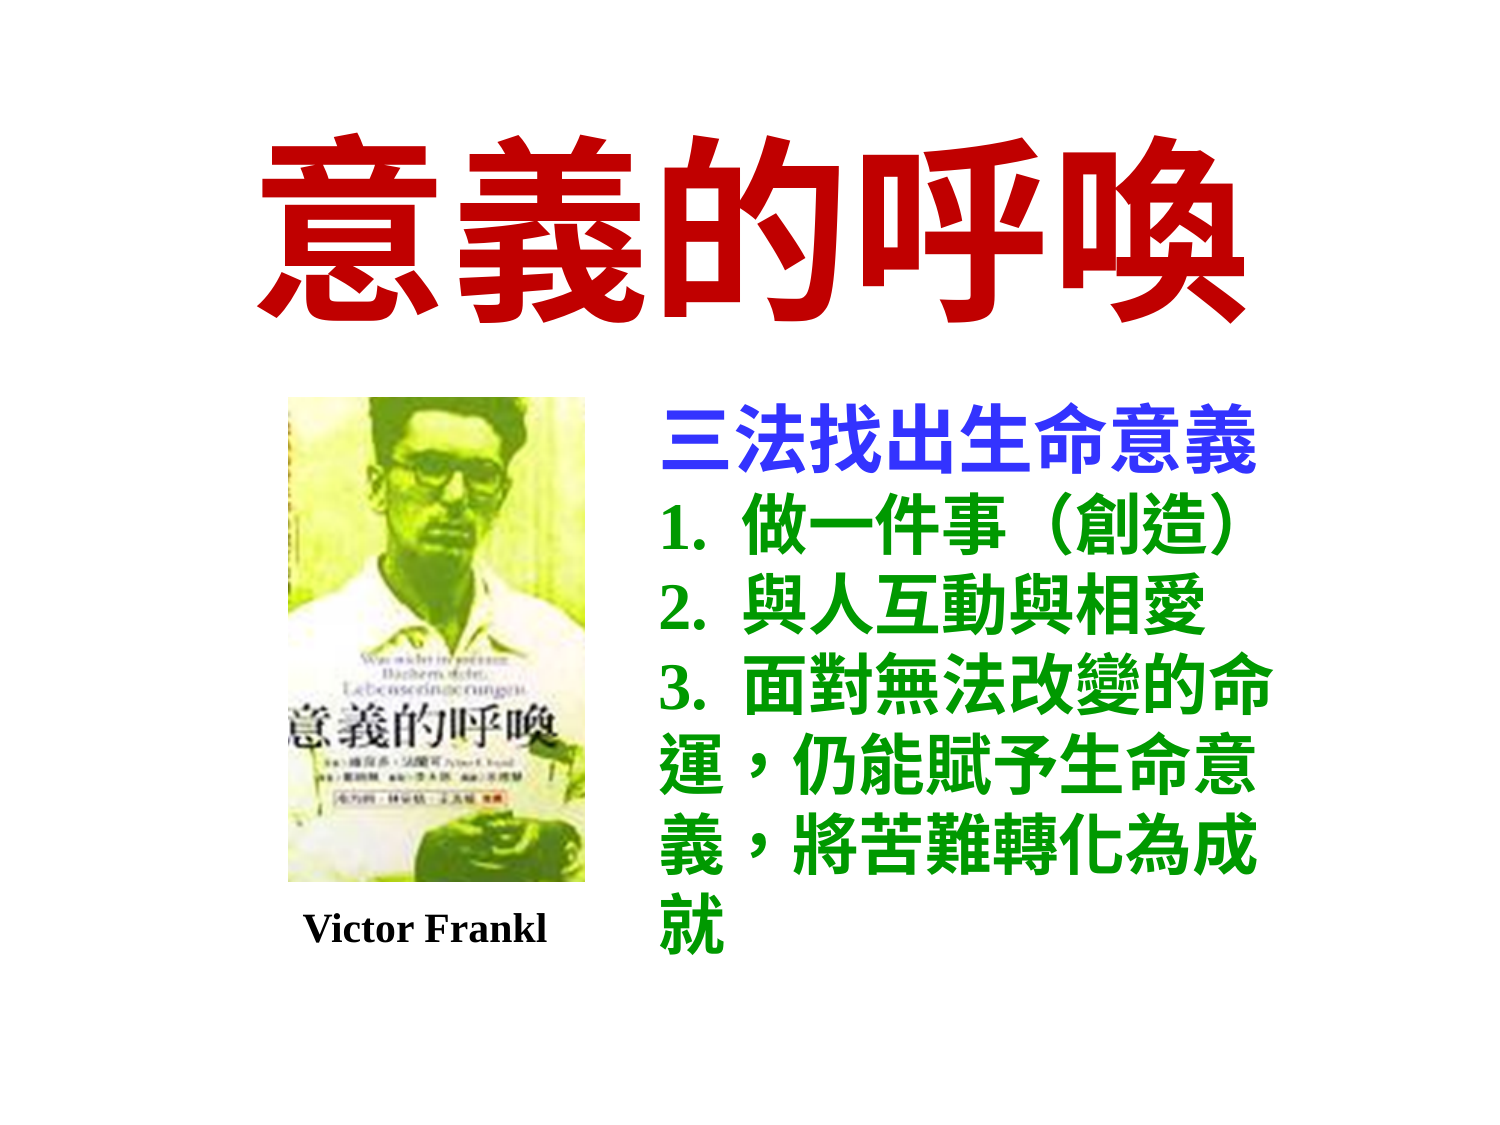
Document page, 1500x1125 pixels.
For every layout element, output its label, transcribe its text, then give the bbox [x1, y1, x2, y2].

title 意義的呼喚 [112, 99, 1388, 350]
text_box Victor Frankl [288, 893, 585, 958]
picture [287, 396, 586, 882]
text_box 三法找出生命意義1. 做一件事（創造） 2. 與人互動與相愛 3. 面對無法改變的命運，仍能賦予生命意義，將苦難轉化為成就 [643, 385, 1294, 1040]
